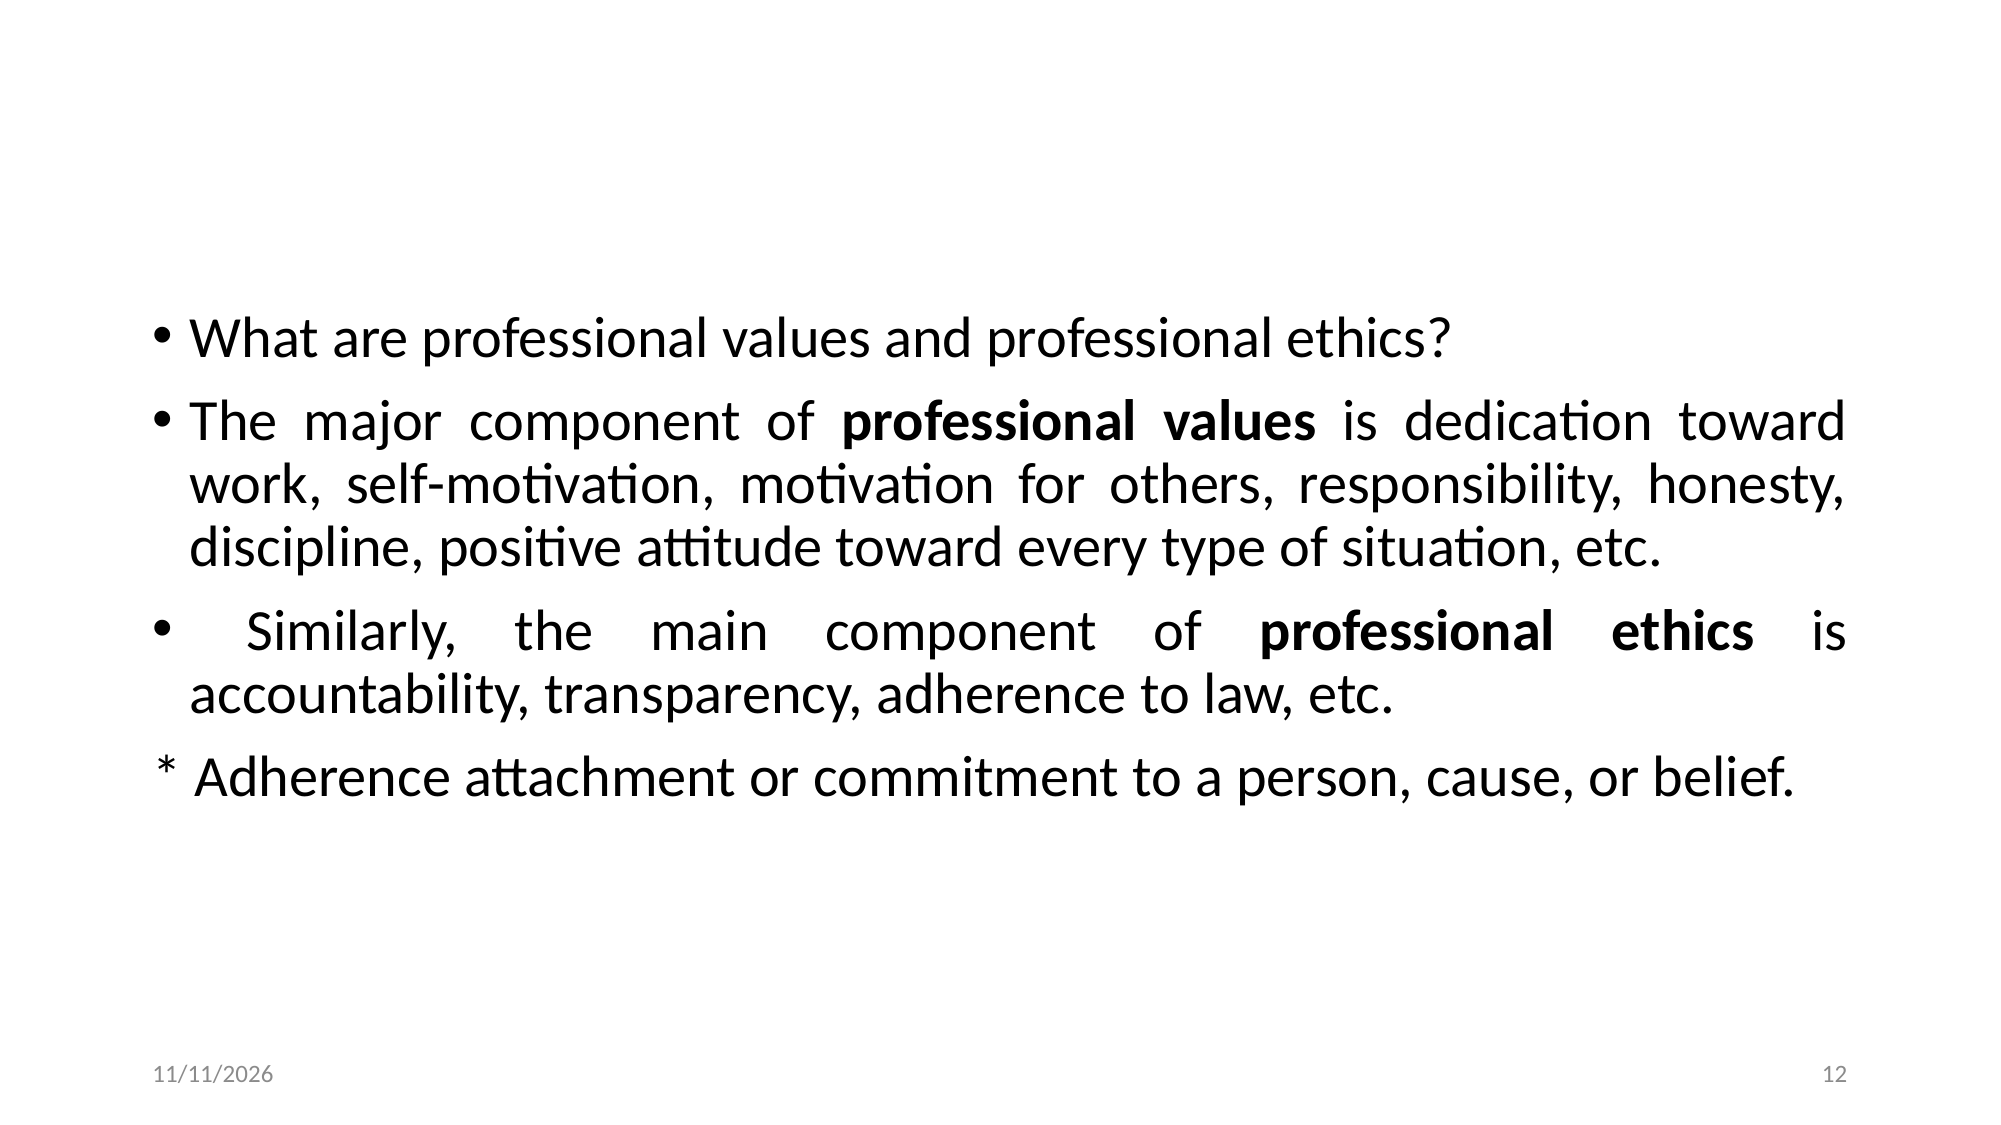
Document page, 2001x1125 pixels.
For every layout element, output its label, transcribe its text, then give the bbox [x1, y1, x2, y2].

list What are professional values and professional ethics? The major component of professional values is dedication toward work, self-motivation, motivation for others, responsibility, honesty, discipline, positive attitude toward every type of situation, etc. Similarly, the main component of professional ethics is accountability, transparency, adherence to law, etc. * Adherence attachment or commitment to a person, cause, or belief. [137, 299, 1863, 1014]
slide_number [137, 1042, 588, 1103]
slide_number 12 [1412, 1042, 1863, 1103]
